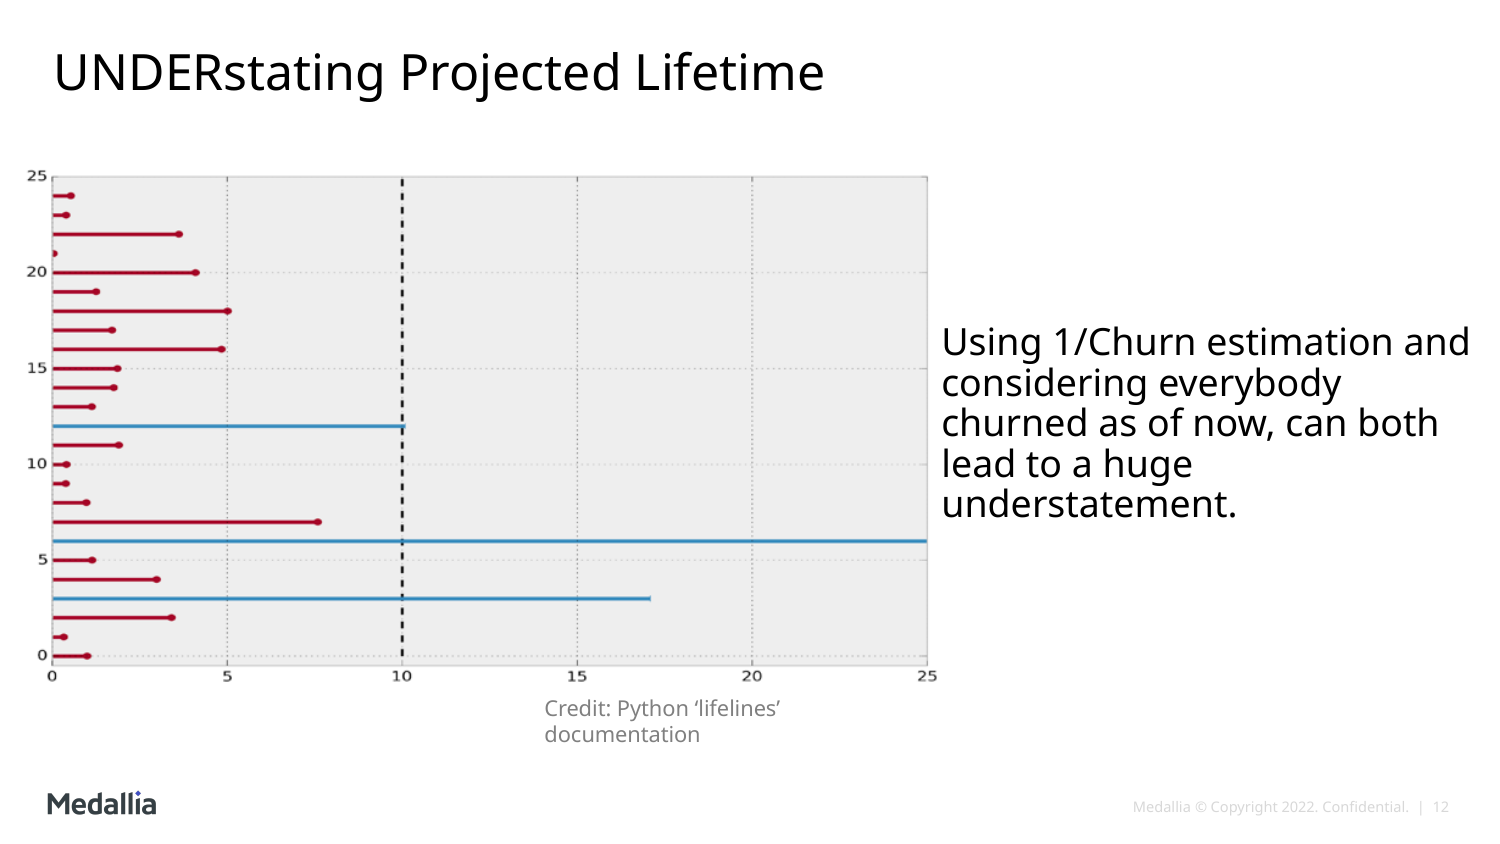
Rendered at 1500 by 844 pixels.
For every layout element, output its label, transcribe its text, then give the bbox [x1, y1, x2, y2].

title UNDERstating Projected Lifetime [38, 27, 1437, 122]
picture [34, 766, 173, 844]
text_box [9, 134, 649, 710]
text_box Credit: Python ‘lifelines’ documentation [529, 687, 956, 755]
picture [16, 155, 950, 694]
text_box Using 1/Churn estimation and considering everybody churned as of now, can both lead to a huge understatement. [954, 215, 1500, 634]
